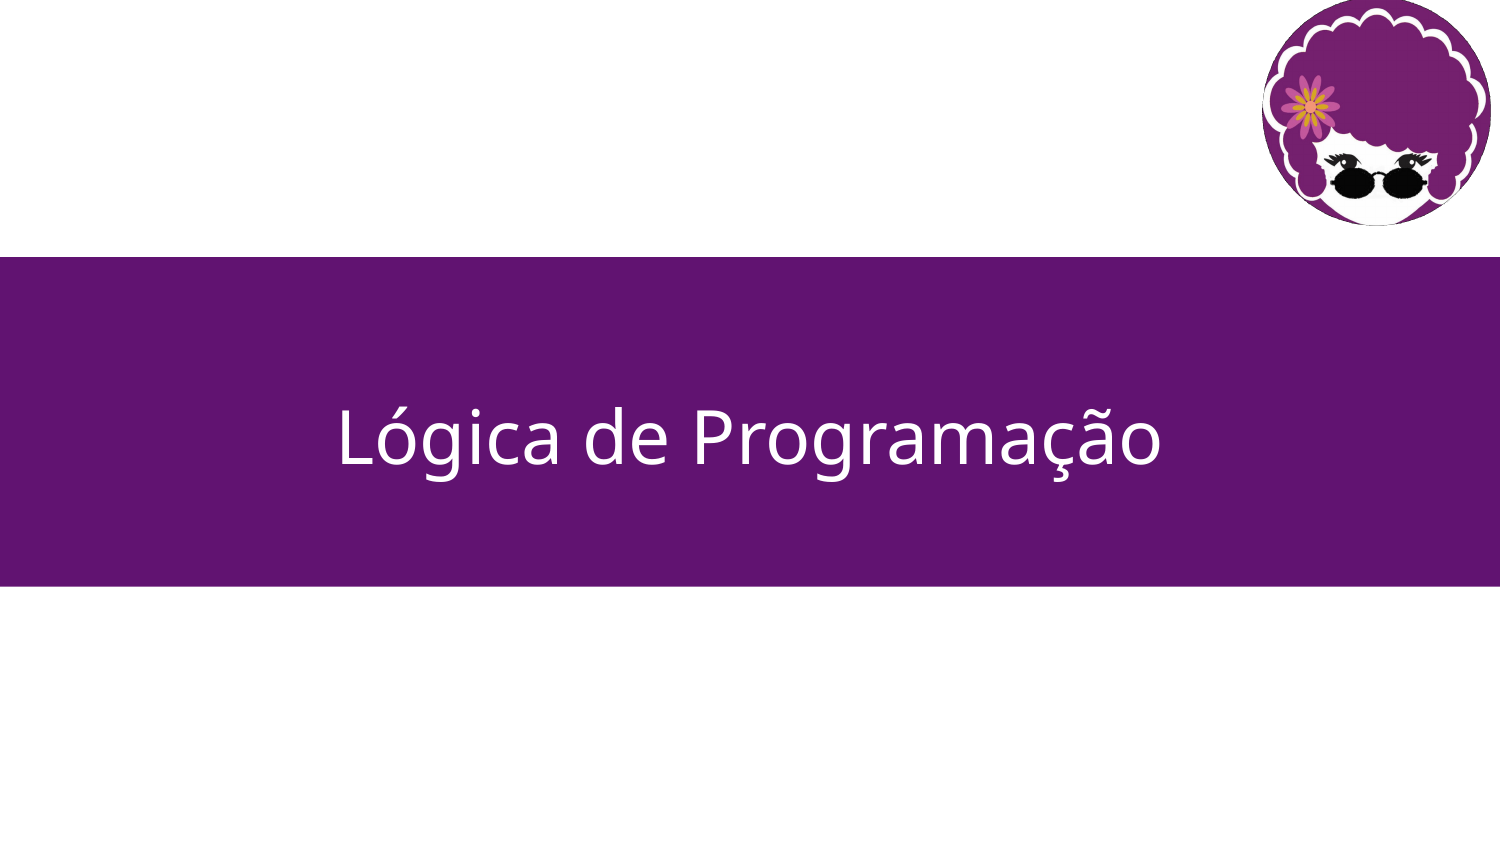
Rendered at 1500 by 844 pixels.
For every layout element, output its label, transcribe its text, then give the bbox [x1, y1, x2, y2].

picture [1250, 0, 1500, 239]
title Lógica de Programação [70, 309, 1430, 559]
